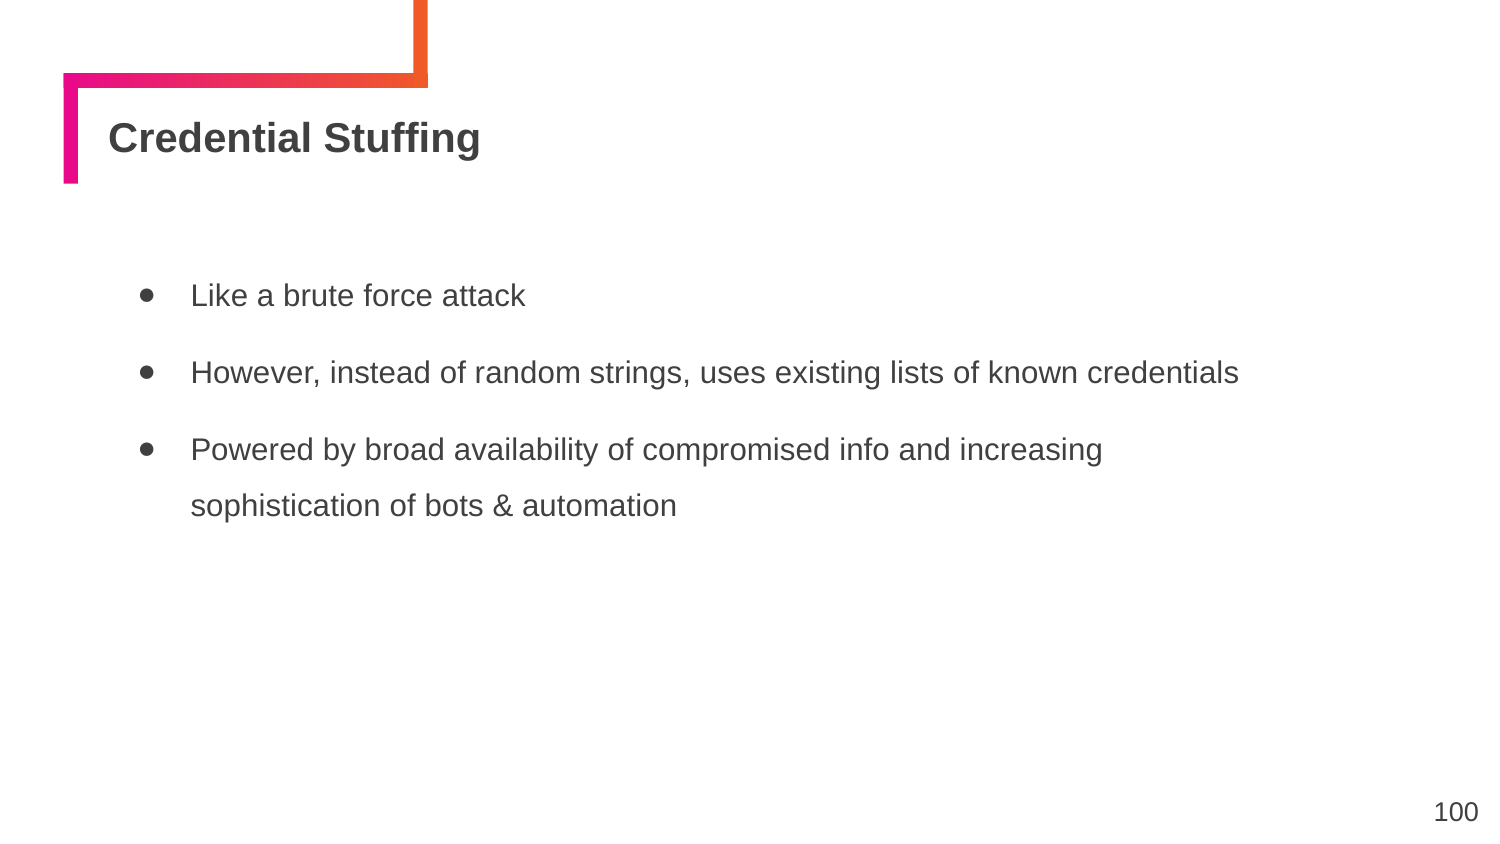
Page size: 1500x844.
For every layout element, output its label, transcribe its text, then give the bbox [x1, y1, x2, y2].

slide_number 100 [1403, 779, 1494, 844]
title Credential Stuffing [100, 117, 1455, 169]
text_box Like a brute force attack However, instead of random strings, uses existing lists of known credentials Powered by broad availability of compromised info and increasing sophistication of bots & automation [100, 241, 1264, 770]
